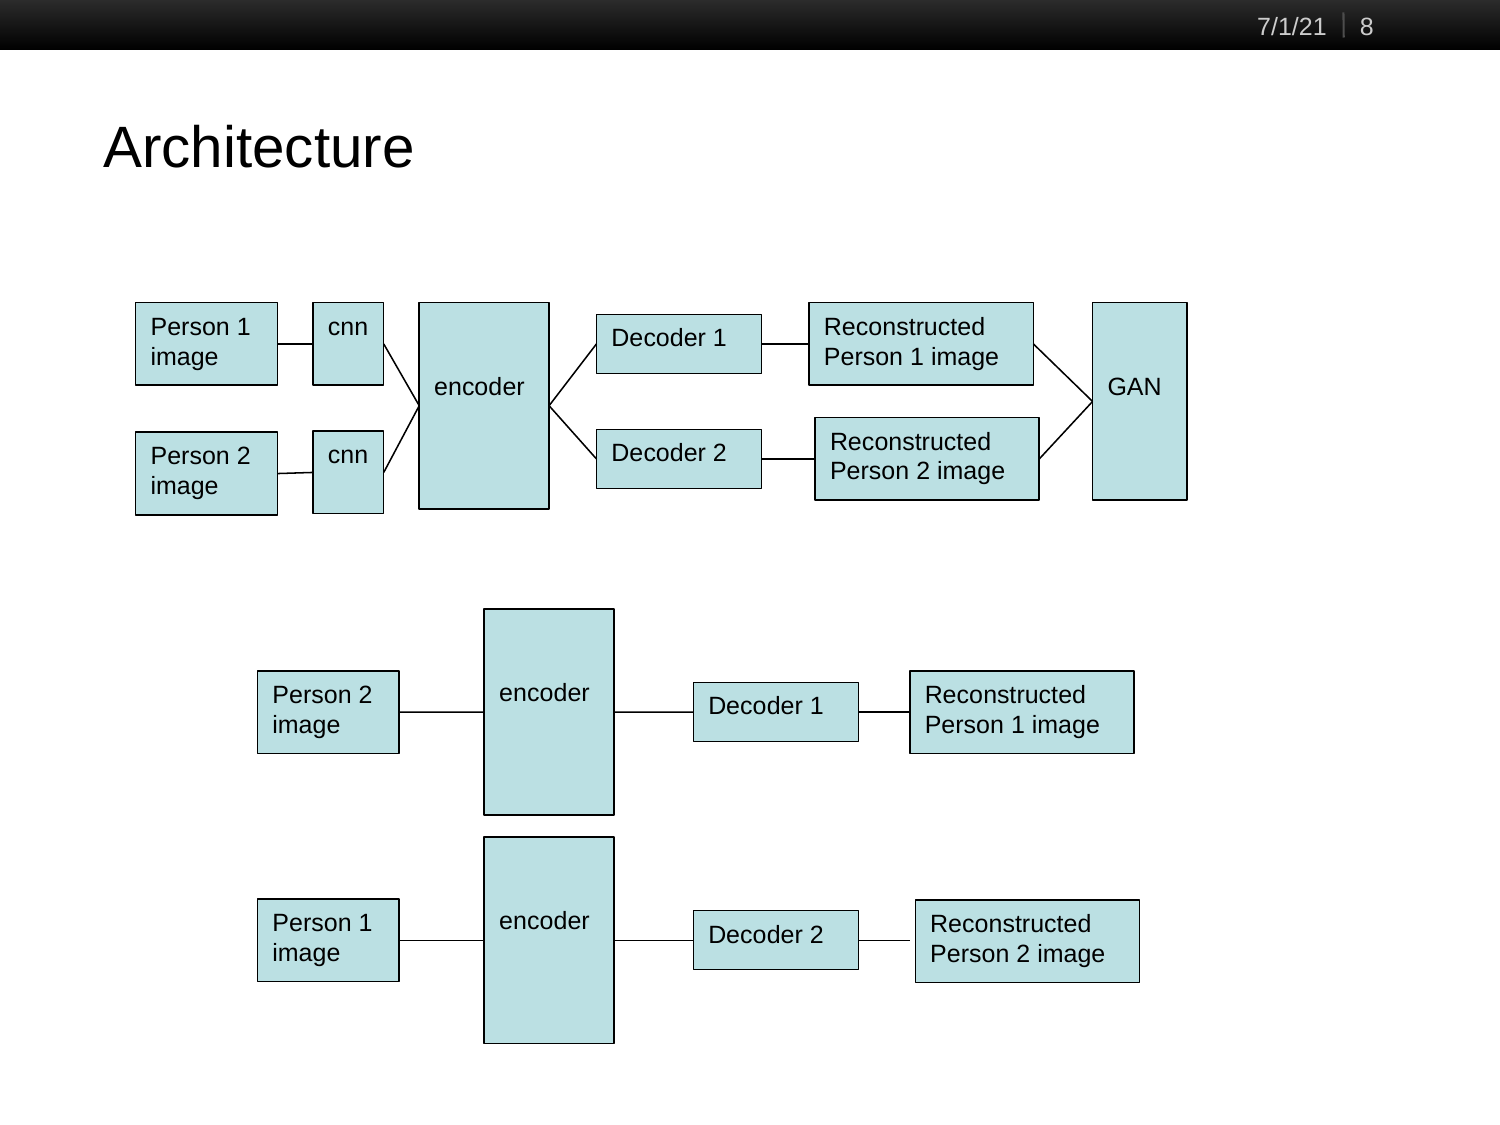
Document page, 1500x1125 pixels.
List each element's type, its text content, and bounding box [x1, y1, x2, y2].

text_box Reconstructed Person 1 image [909, 670, 1135, 754]
text_box cnn [312, 302, 384, 386]
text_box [383, 343, 420, 405]
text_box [548, 343, 597, 405]
text_box Person 2 image [257, 670, 400, 754]
text_box encoder [419, 302, 550, 509]
slide_number ‹#› [1359, 0, 1500, 50]
text_box Reconstructed Person 2 image [915, 899, 1140, 983]
text_box Person 1 image [135, 302, 278, 386]
text_box Reconstructed Person 2 image [814, 417, 1040, 501]
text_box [1033, 343, 1093, 402]
text_box Person 2 image [135, 432, 278, 515]
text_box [1039, 401, 1093, 460]
text_box cnn [312, 431, 384, 514]
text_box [383, 405, 420, 473]
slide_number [1152, 0, 1328, 50]
title Architecture [88, 101, 1389, 215]
text_box Reconstructed Person 1 image [808, 302, 1034, 386]
text_box encoder [484, 608, 615, 816]
text_box GAN [1092, 302, 1187, 501]
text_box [548, 405, 597, 460]
text_box Decoder 2 [693, 910, 859, 970]
text_box Person 1 image [257, 898, 400, 982]
text_box encoder [484, 837, 615, 1044]
text_box Decoder 1 [596, 314, 762, 374]
text_box Decoder 2 [596, 429, 762, 489]
text_box Decoder 1 [693, 682, 859, 742]
